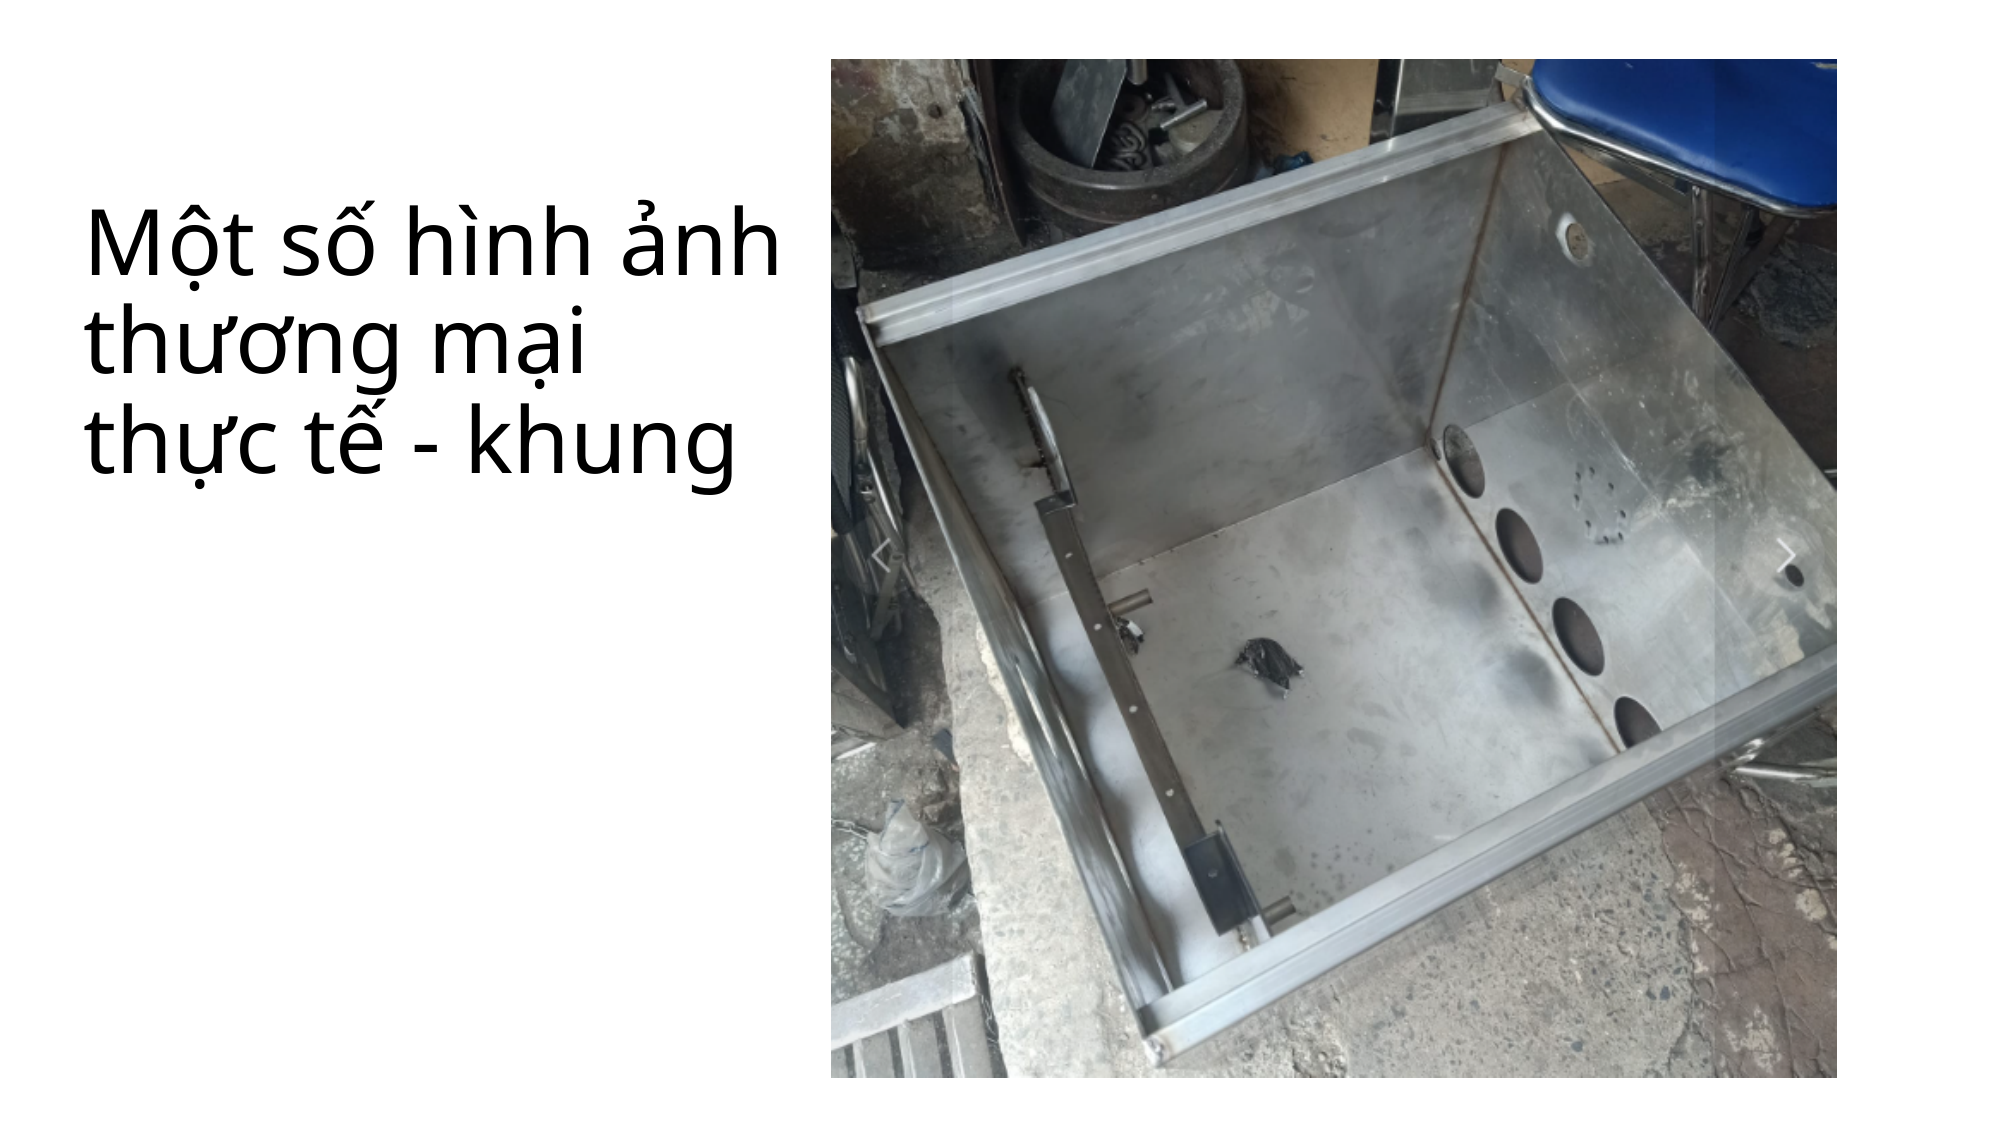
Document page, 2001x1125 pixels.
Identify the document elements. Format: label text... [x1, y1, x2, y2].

picture [831, 59, 1837, 1078]
title Một số hình ảnh thương mại thực tế - khung [68, 59, 823, 629]
